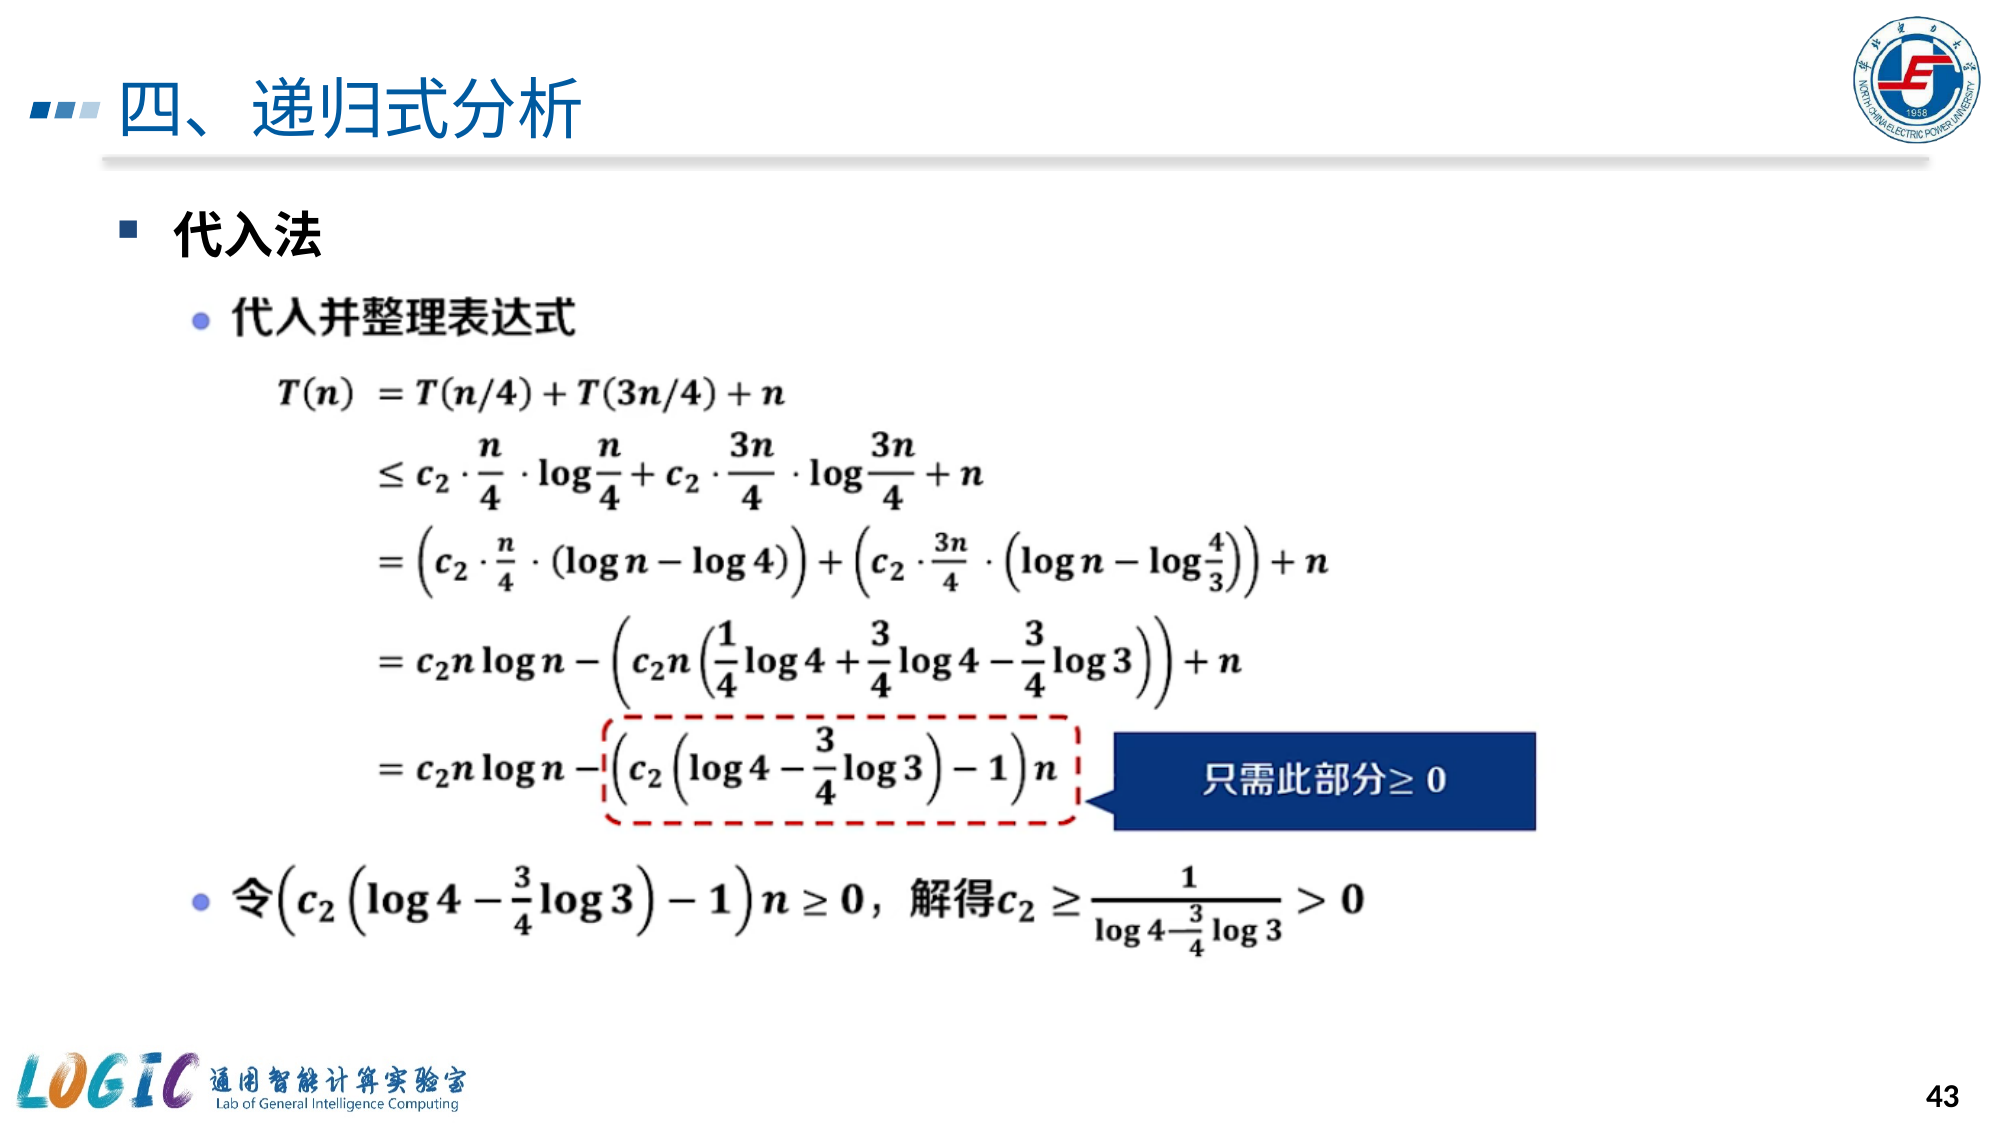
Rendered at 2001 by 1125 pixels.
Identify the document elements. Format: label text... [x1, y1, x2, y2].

picture [120, 278, 1558, 1020]
list 代入法 [102, 196, 1922, 976]
picture [0, 1034, 479, 1123]
title 四、递归式分析 [102, 66, 1756, 173]
slide_number 43 [1866, 1063, 1975, 1124]
picture [1835, 3, 2001, 161]
